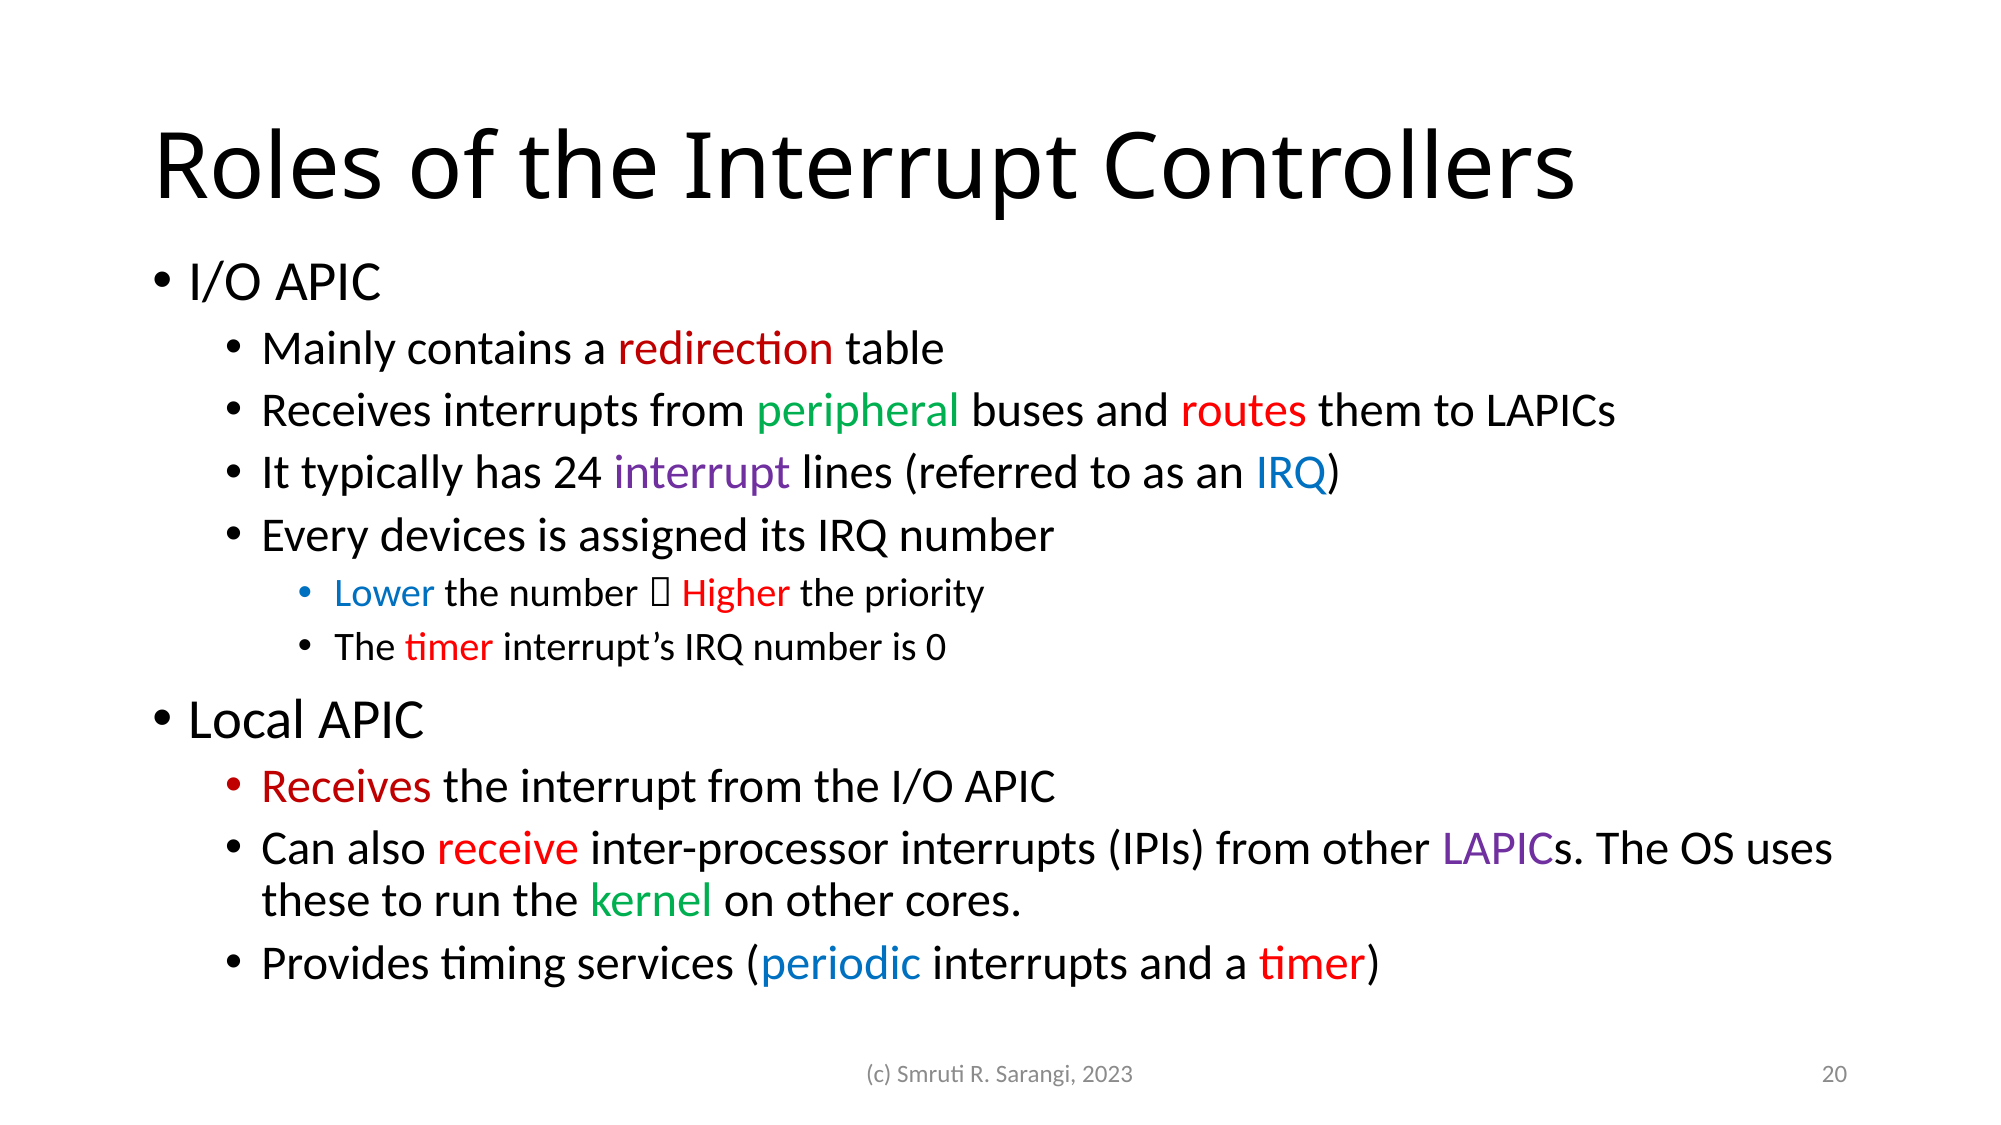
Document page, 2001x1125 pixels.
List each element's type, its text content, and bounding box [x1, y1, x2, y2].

footer (c) Smruti R. Sarangi, 2023 [662, 1042, 1338, 1103]
slide_number 20 [1412, 1042, 1863, 1103]
title Roles of the Interrupt Controllers [137, 59, 1863, 243]
list I/O APIC Mainly contains a redirection table Receives interrupts from peripheral buses and routes them to LAPICs It typically has 24 interrupt lines (referred to as an IRQ) Every devices is assigned its IRQ number Lower the number  Higher the priority The timer interrupt’s IRQ number is 0 Local APIC Receives the interrupt from the I/O APIC Can also receive inter-processor interrupts (IPIs) from other LAPICs. The OS uses these to run the kernel on other cores. Provides timing services (periodic interrupts and a timer) [137, 243, 1863, 998]
